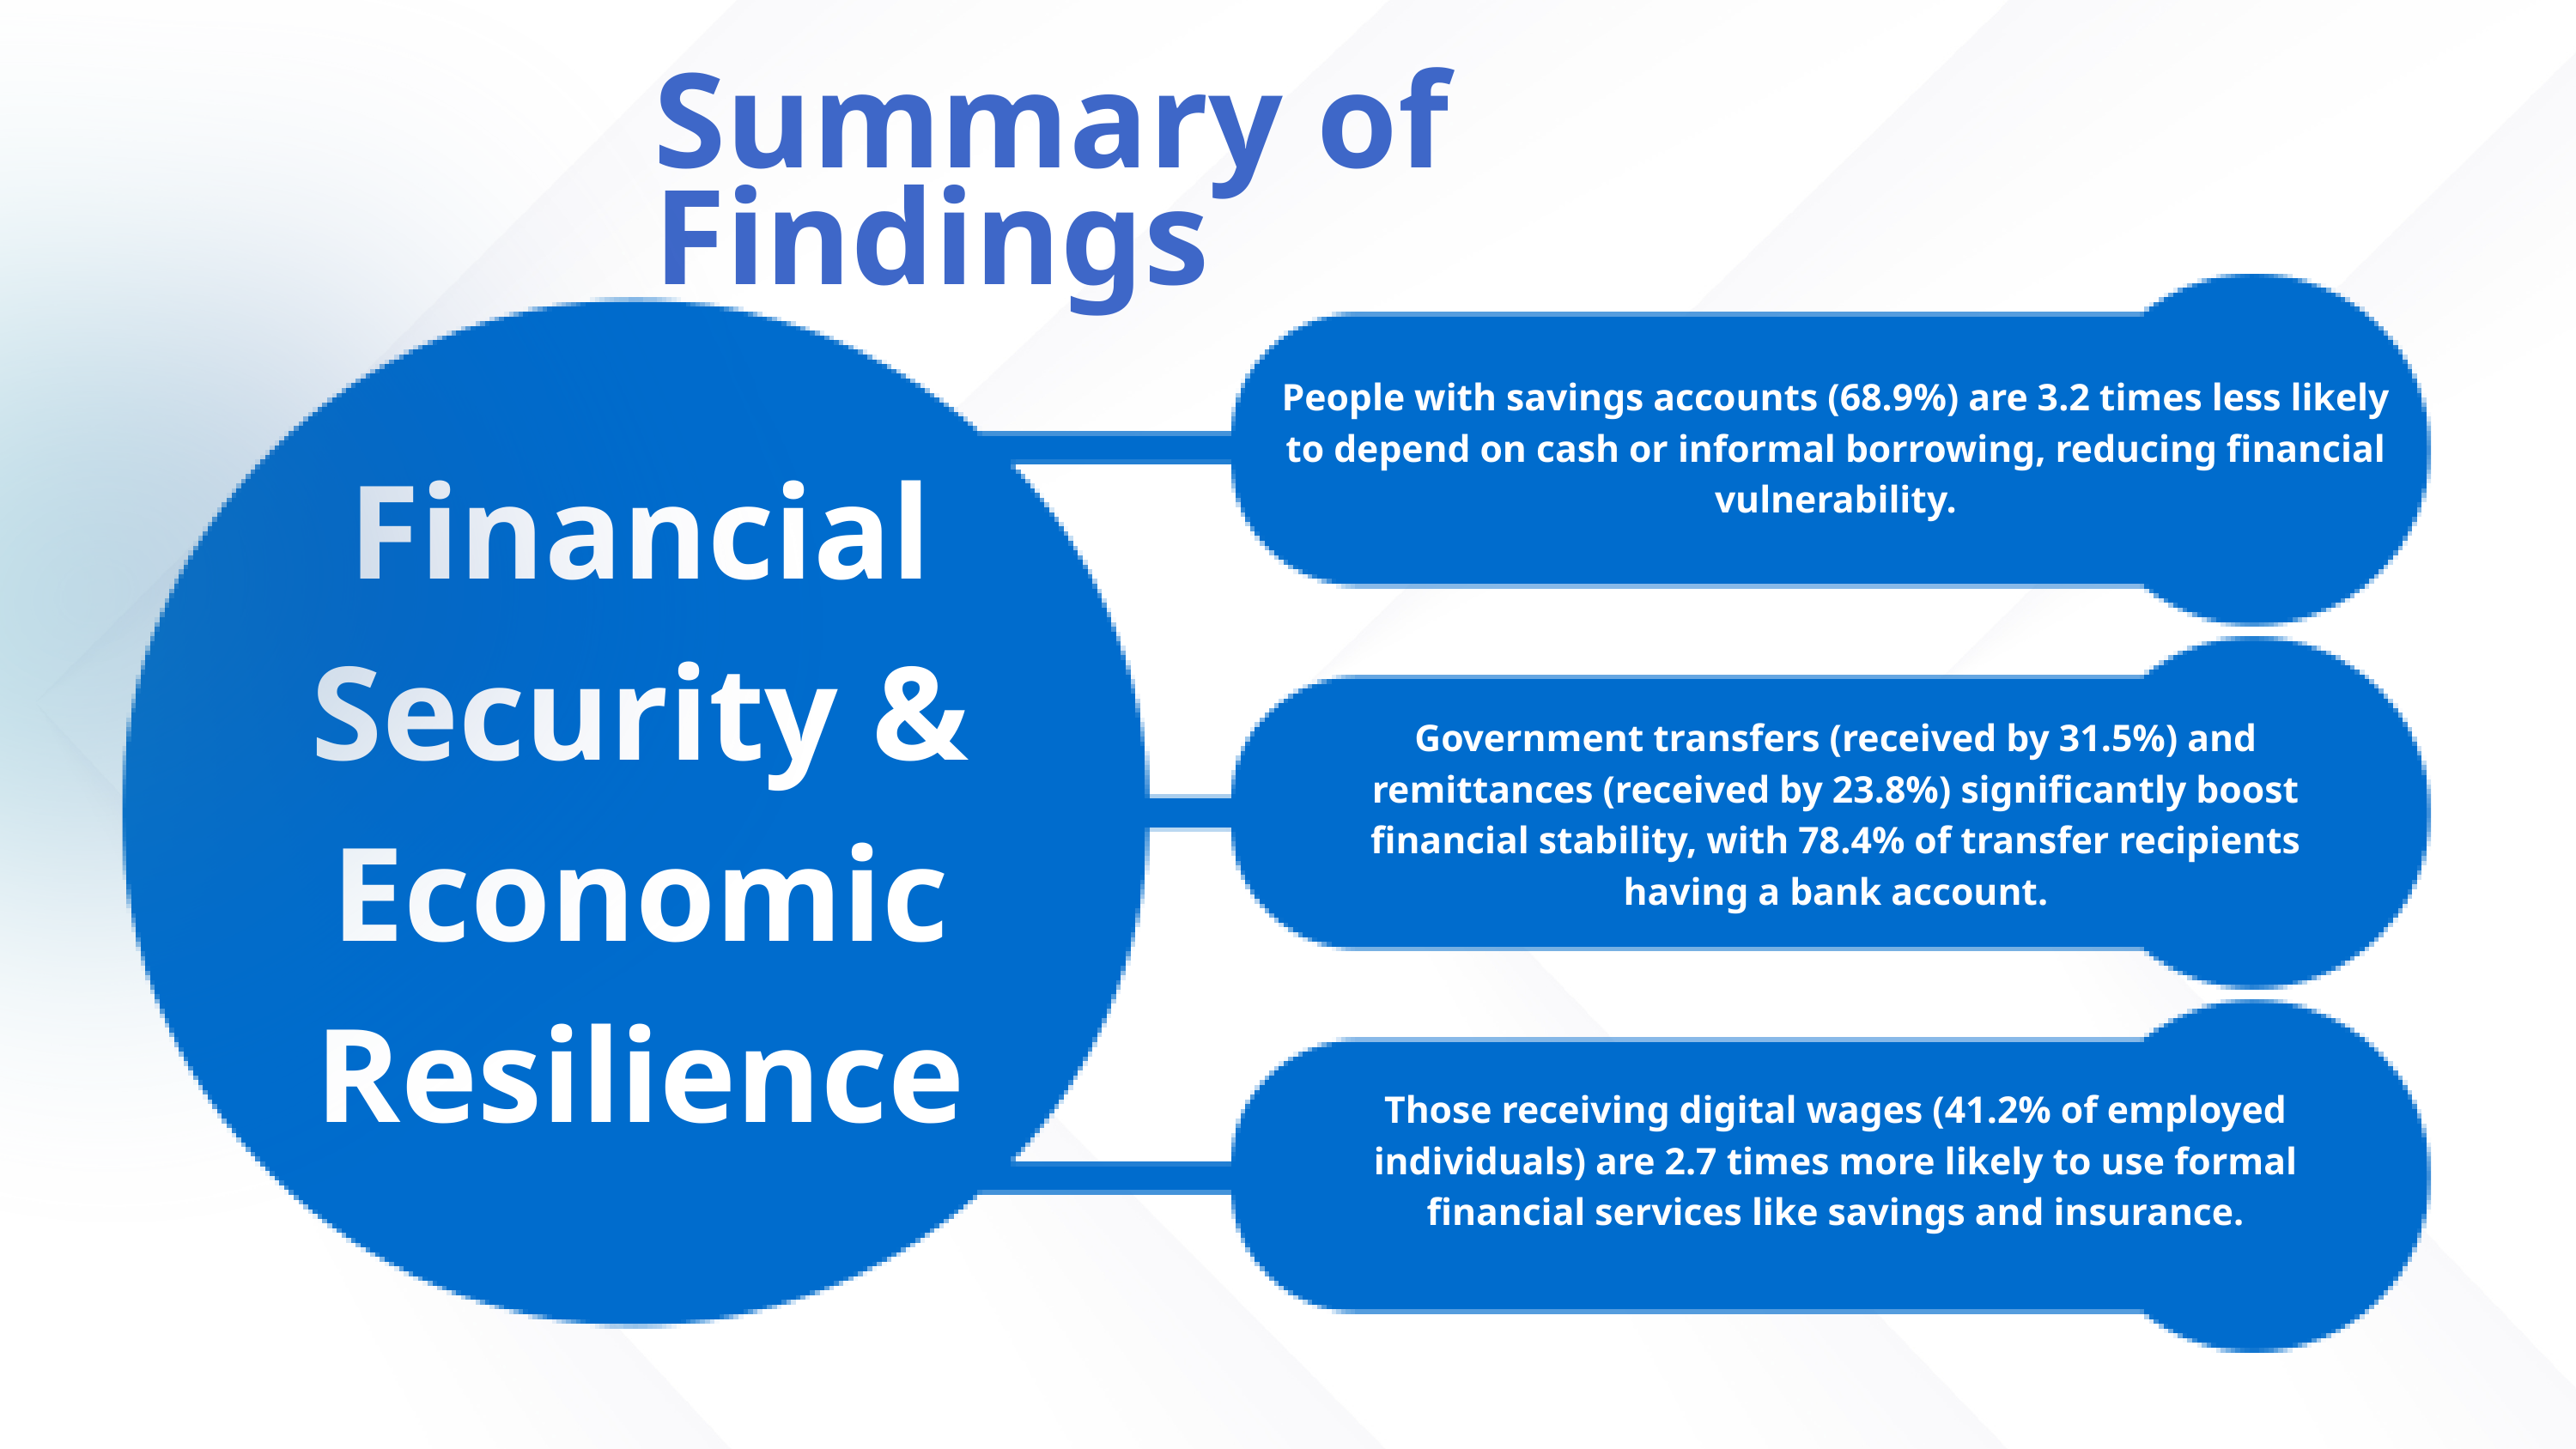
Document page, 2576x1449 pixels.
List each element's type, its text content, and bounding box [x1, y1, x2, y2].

text_box Financial Security & Economic Resilience [867, 423, 1027, 1149]
text_box Summary of Findings [867, 77, 1965, 274]
text_box [122, 274, 2432, 1353]
text_box People with savings accounts (68.9%) are 3.2 times less likely to depend on cash or informal borrowing, reducing financial vulnerability. [1276, 367, 2396, 623]
text_box Government transfers (received by 31.5%) and remittances (received by 23.8%) significantly boost financial stability, with 78.4% of transfer recipients having a bank account. [1309, 706, 2363, 1016]
text_box [0, 0, 2576, 1449]
text_box Those receiving digital wages (41.2% of employed individuals) are 2.7 times more likely to use formal financial services like savings and insurance. [1327, 1079, 2346, 1337]
text_box [0, 0, 867, 1263]
